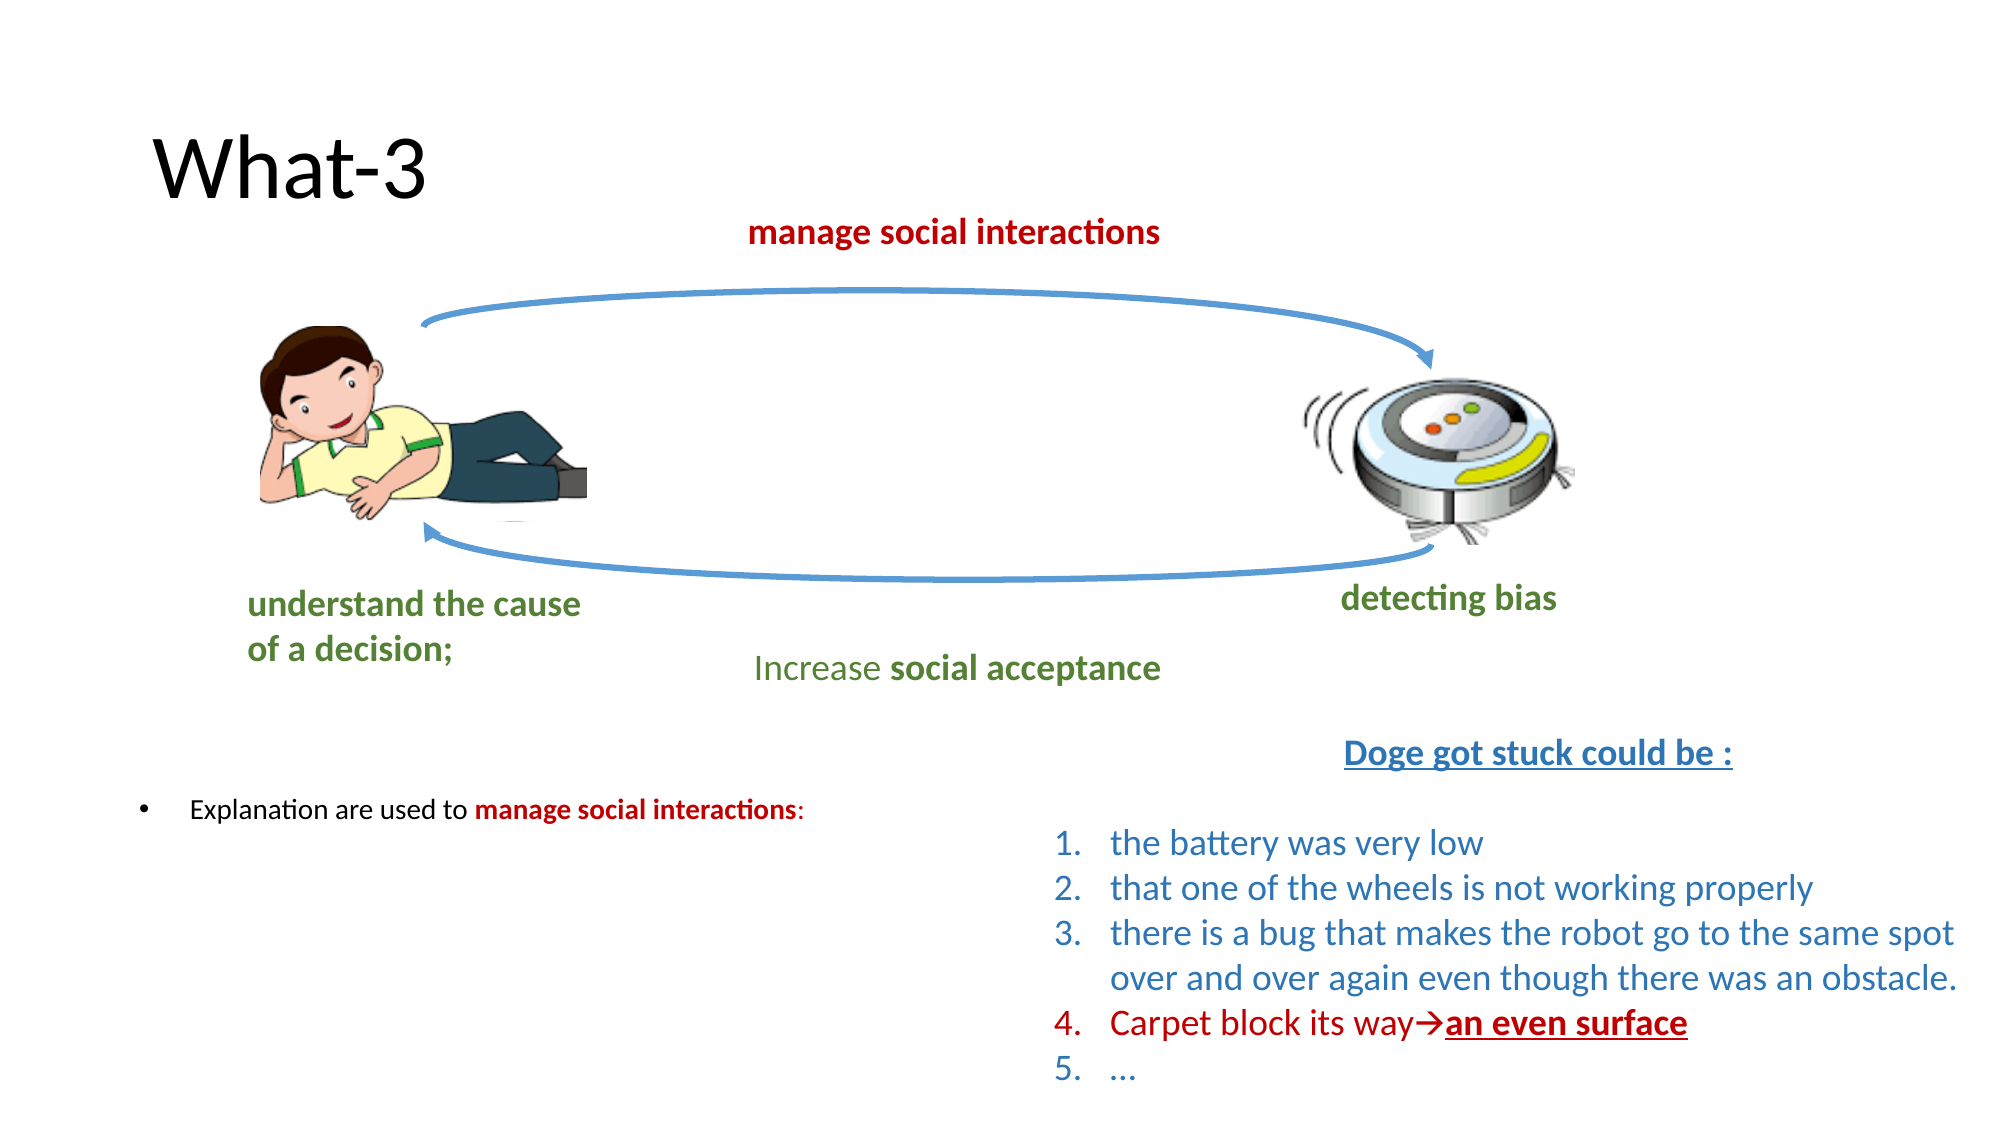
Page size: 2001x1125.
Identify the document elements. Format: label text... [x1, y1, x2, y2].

title What-3 [137, 59, 1863, 278]
list Explanation are used to manage social interactions: [124, 787, 1850, 1125]
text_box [423, 198, 1432, 370]
text_box understand the cause of a decision; [232, 571, 615, 724]
picture [259, 326, 588, 522]
picture [1287, 369, 1575, 545]
text_box Doge got stuck could be : the battery was very low that one of the wheels is not working properly there is a bug that makes the robot go to the same spot over and over again even though there was an obstacle. Carpet block its way🡪an even surface … [1038, 720, 2000, 1100]
text_box detecting bias [1435, 565, 1575, 627]
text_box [423, 521, 1432, 697]
